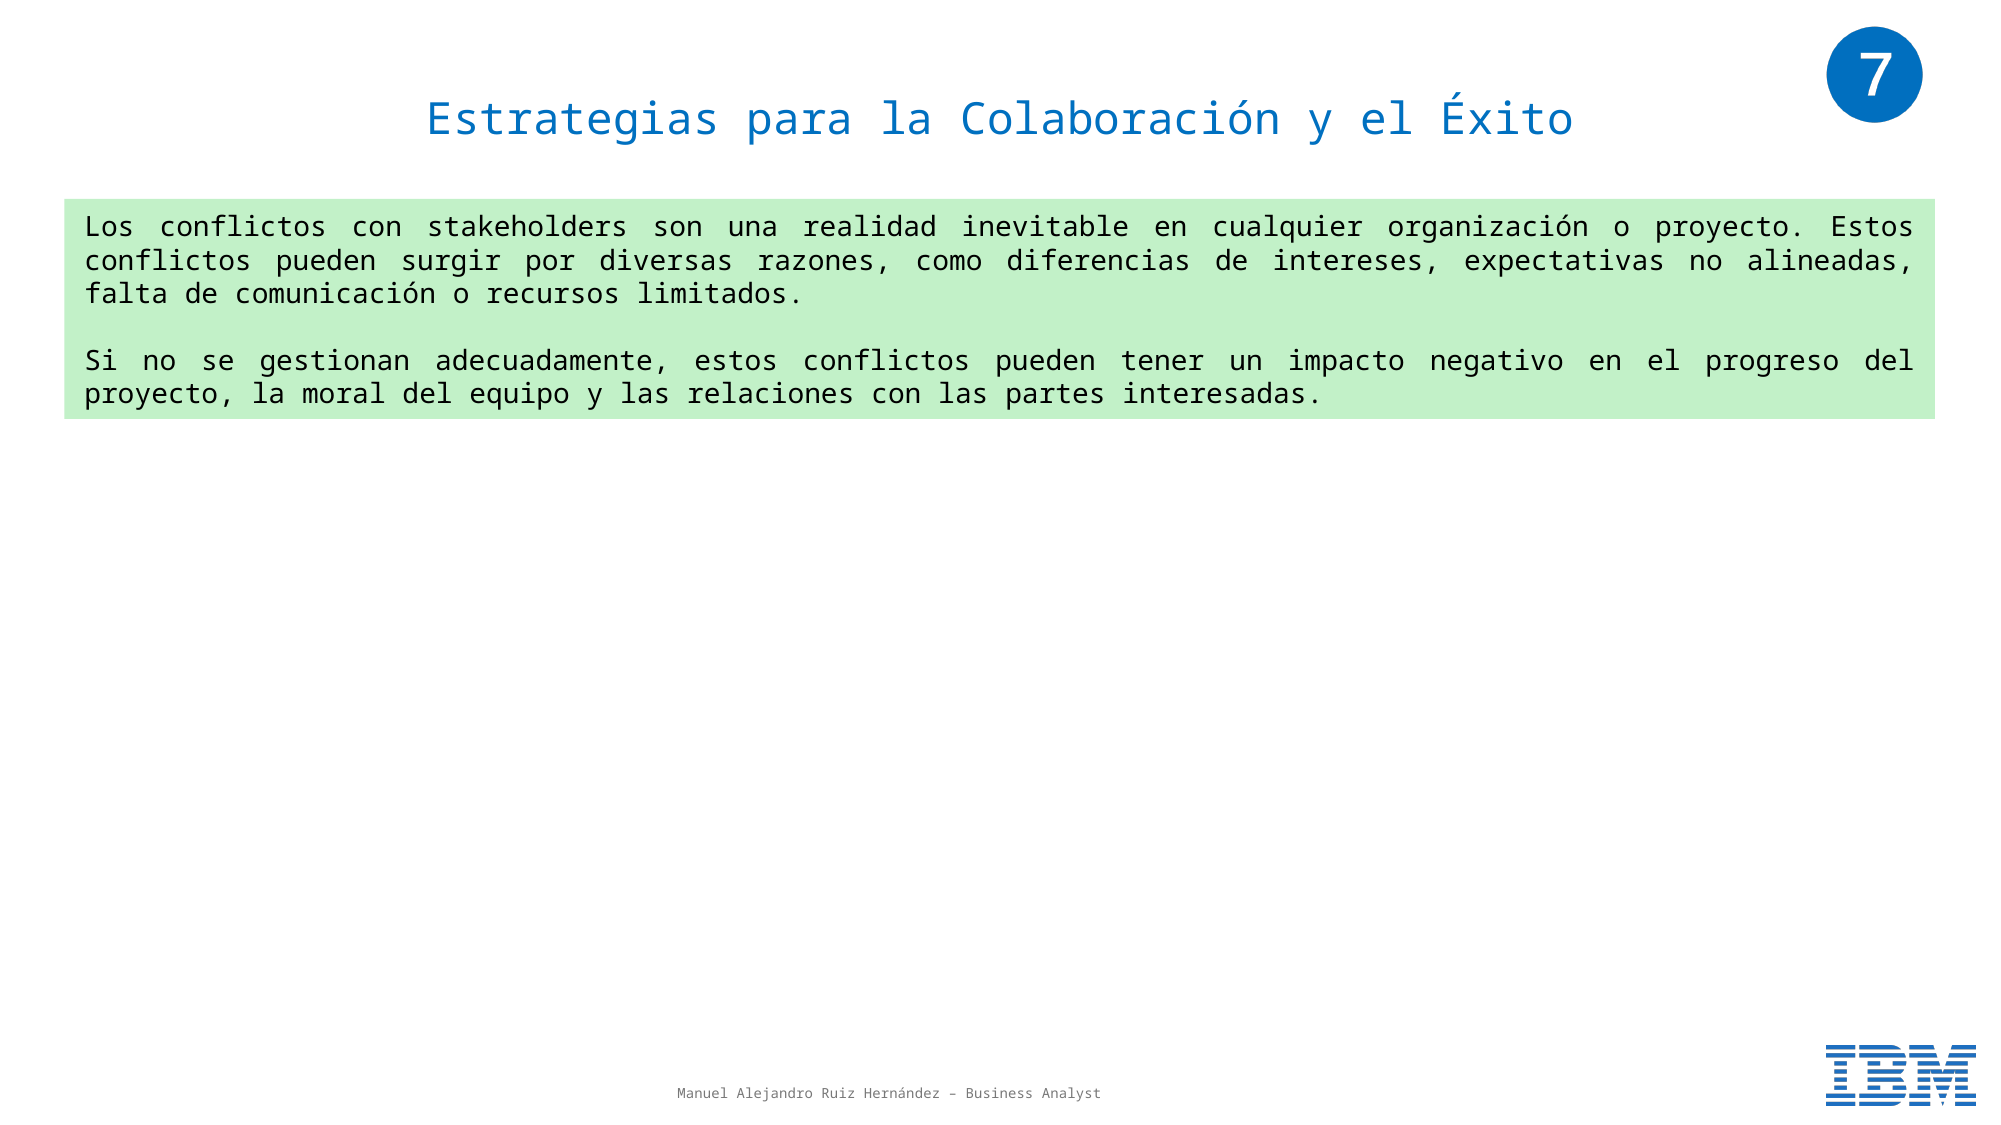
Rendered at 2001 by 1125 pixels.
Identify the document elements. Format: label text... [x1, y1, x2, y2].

picture [1813, 13, 1936, 136]
picture [1826, 1045, 1977, 1107]
footer Manuel Alejandro Ruiz Hernández – Business Analyst [662, 1063, 1338, 1124]
text_box Estrategias para la Colaboración y el Éxito [181, 80, 1822, 154]
text_box Los conflictos con stakeholders son una realidad inevitable en cualquier organización o proyecto. Estos conflictos pueden surgir por diversas razones, como diferencias de intereses, expectativas no alineadas, falta de comunicación o recursos limitados. Si no se gestionan adecuadamente, estos conflictos pueden tener un impacto negativo en el progreso del proyecto, la moral del equipo y las relaciones con las partes interesadas. [63, 198, 1936, 420]
